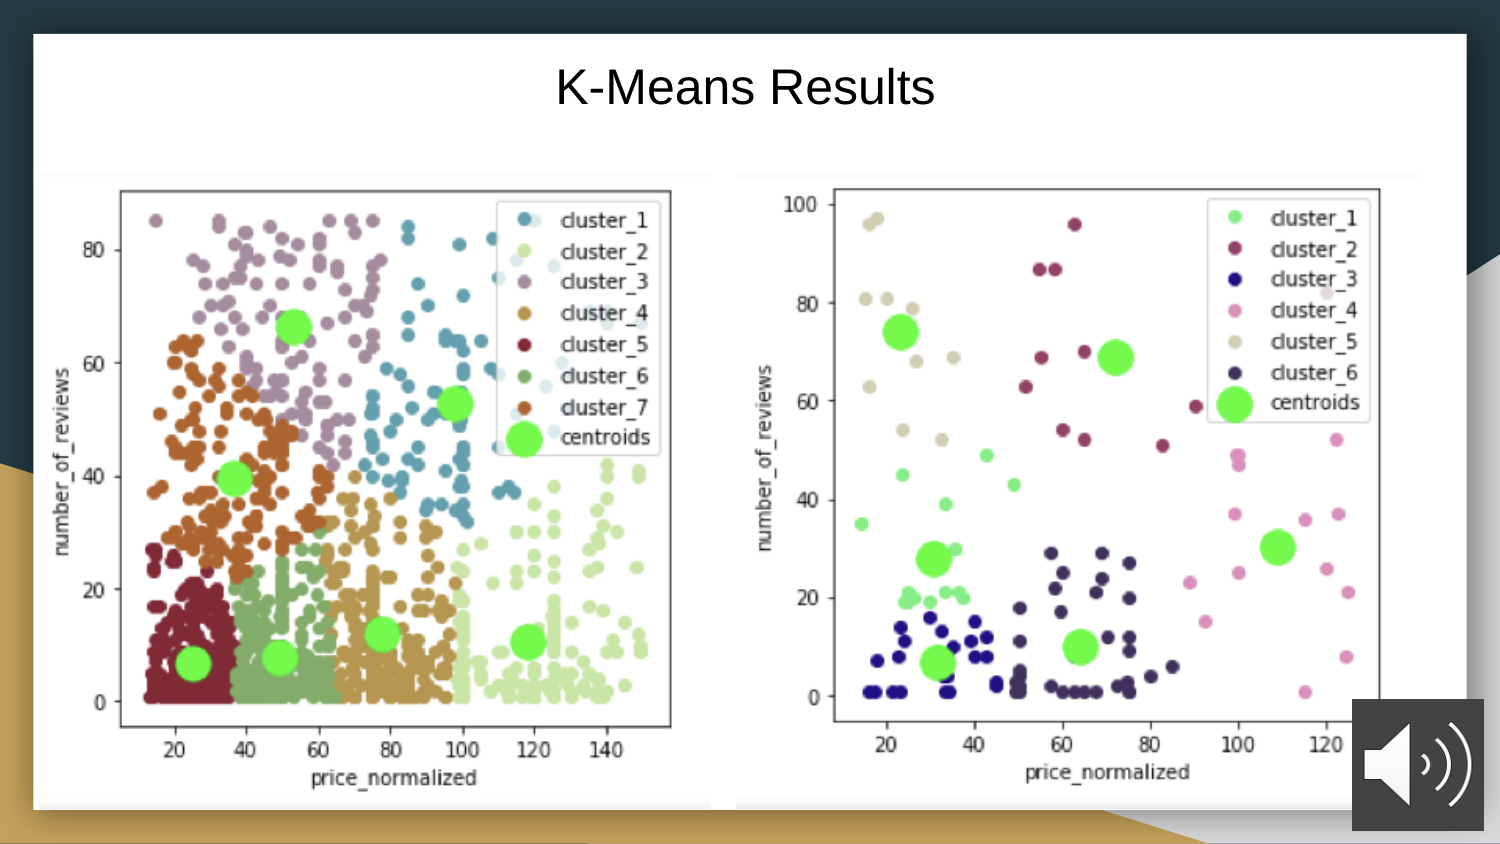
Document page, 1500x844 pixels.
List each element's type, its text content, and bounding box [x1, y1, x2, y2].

picture [39, 173, 711, 809]
text_box K-Means Results [250, 39, 1241, 151]
picture [736, 173, 1485, 832]
